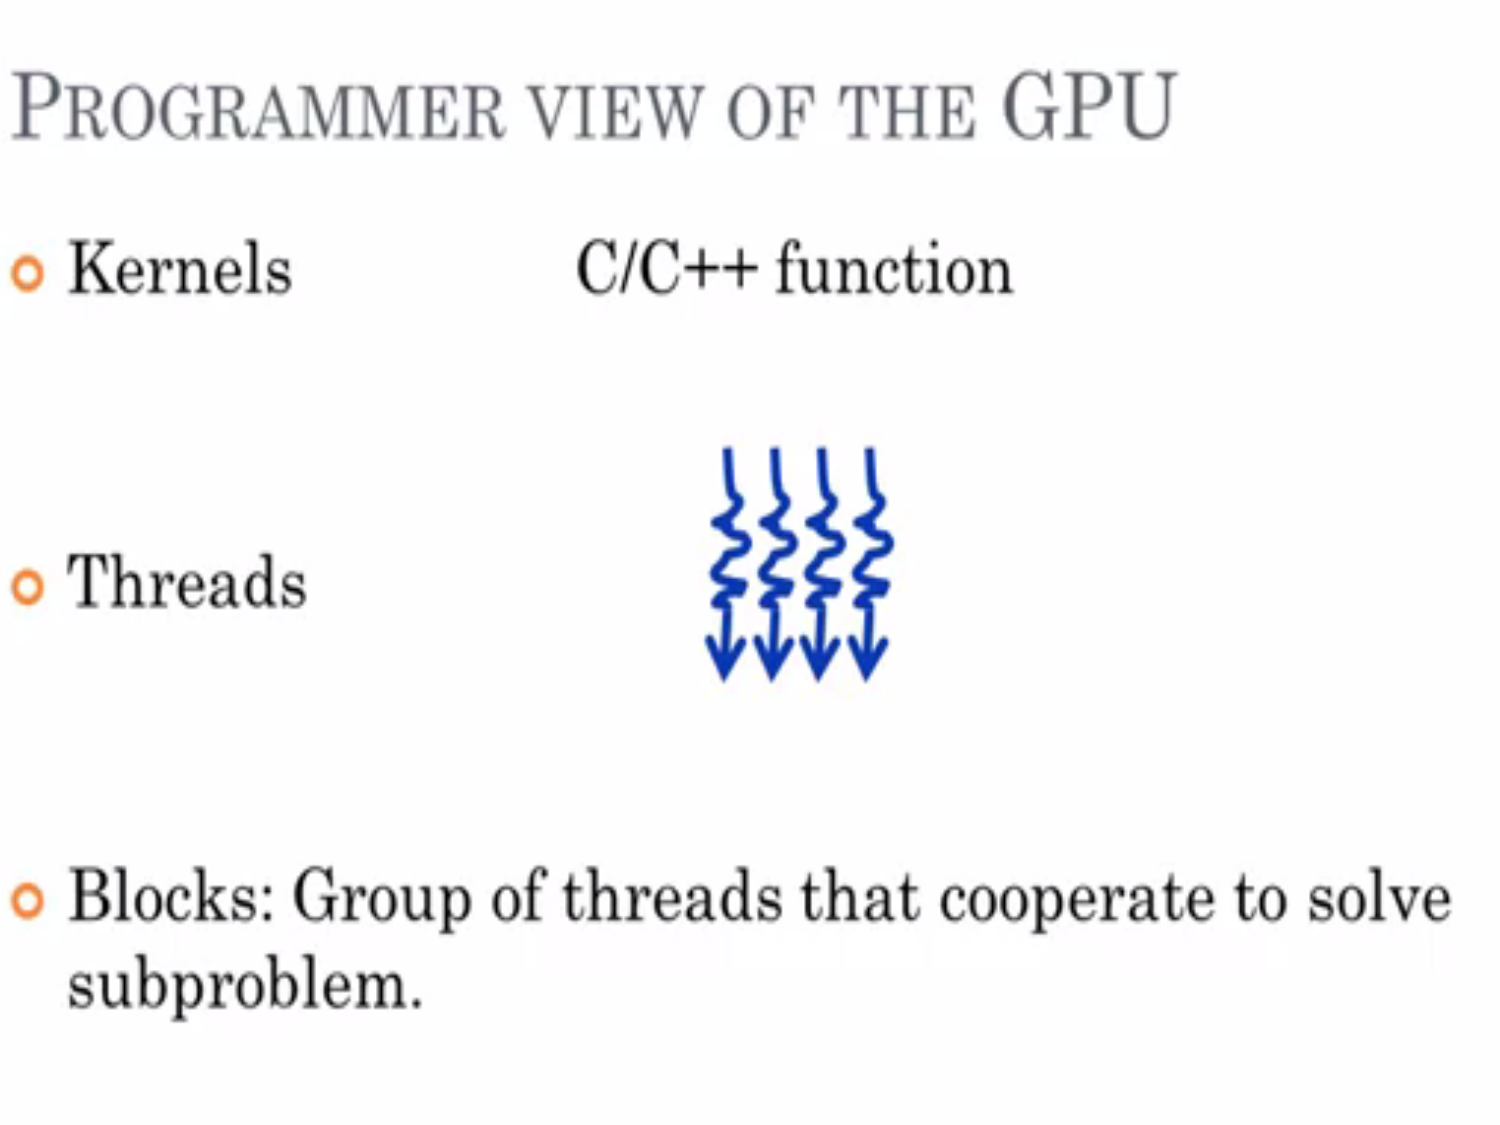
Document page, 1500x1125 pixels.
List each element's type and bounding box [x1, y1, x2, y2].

list [0, 0, 1500, 1125]
